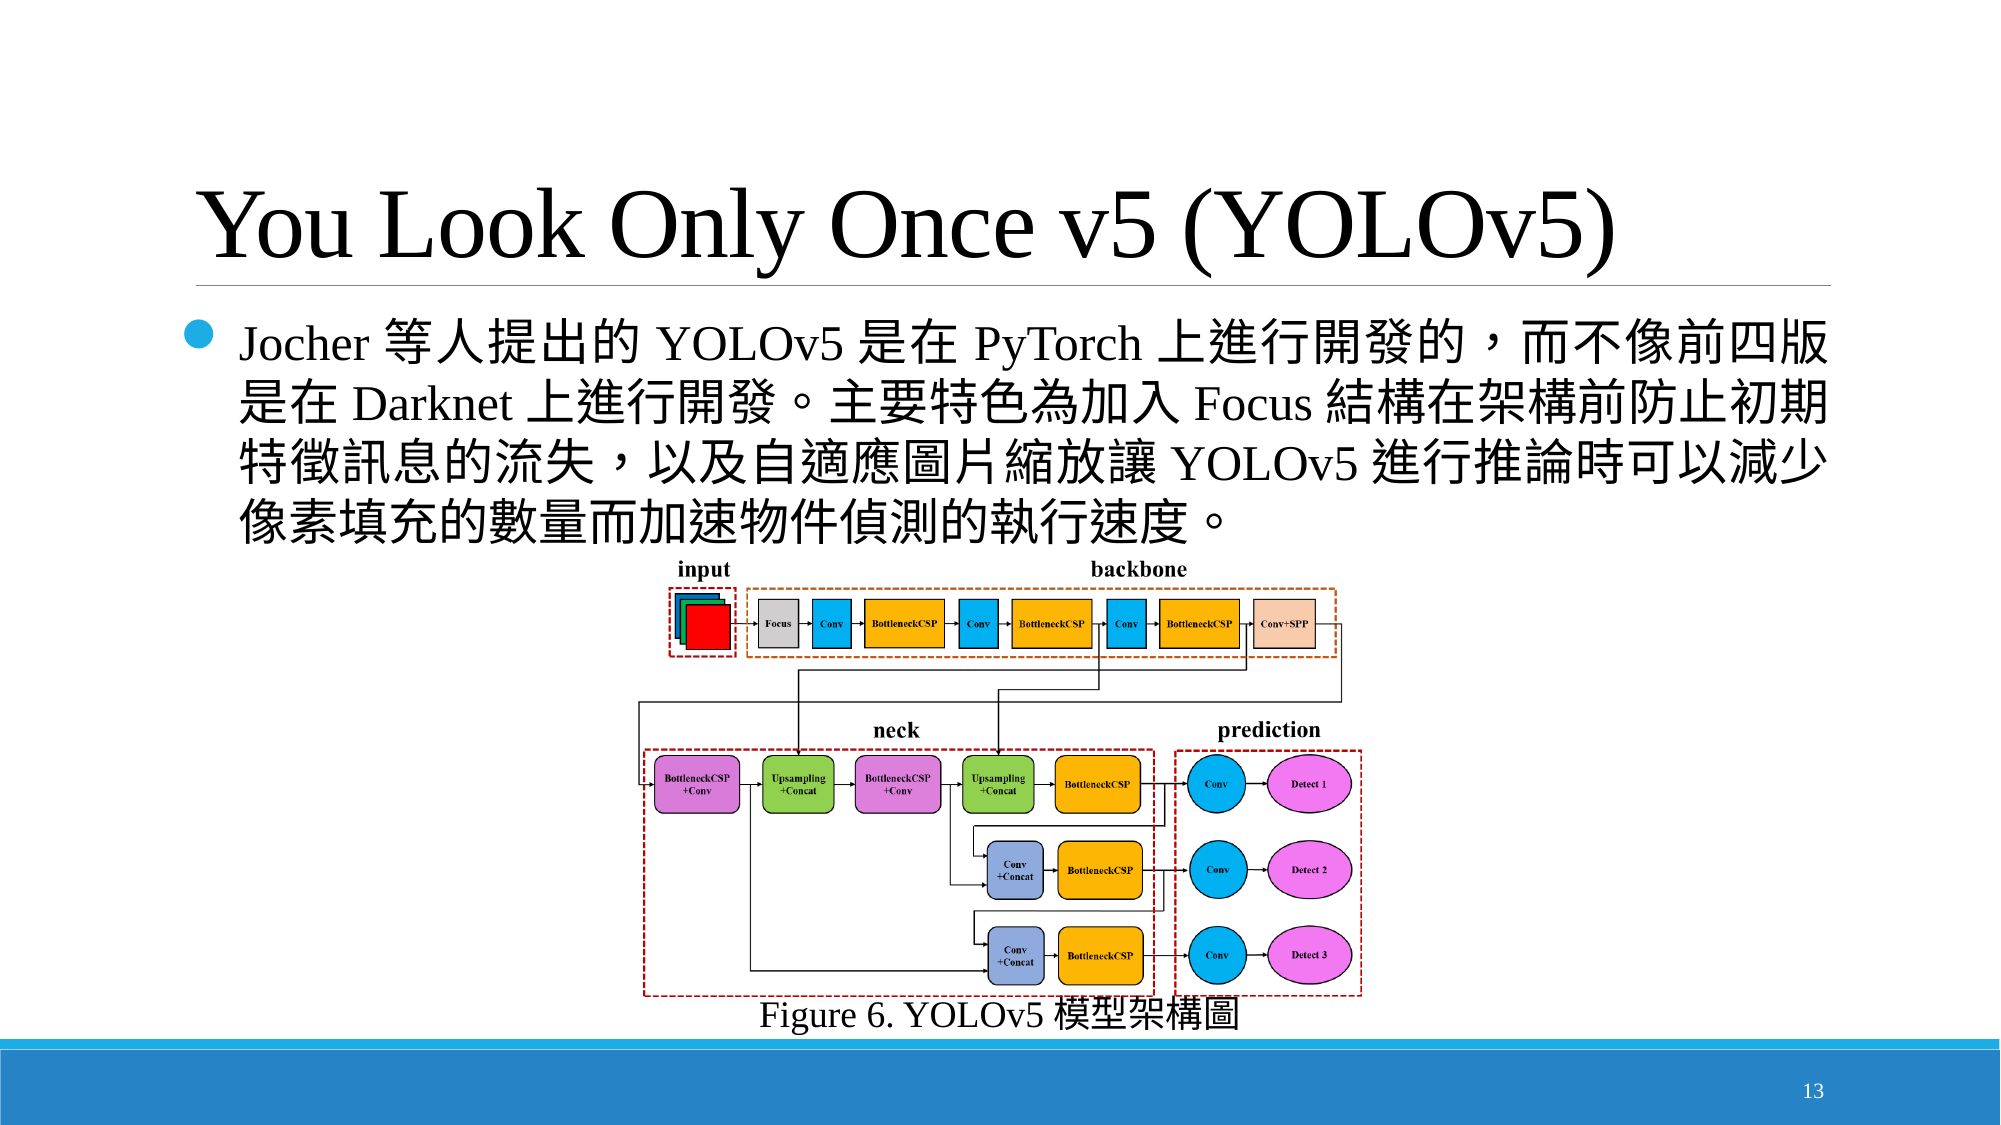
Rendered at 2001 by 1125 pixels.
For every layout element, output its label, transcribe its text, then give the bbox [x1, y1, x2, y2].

text_box Figure 6. YOLOv5模型架構圖 [744, 1007, 1256, 1043]
title You Look Only Once v5 (YOLOv5) [180, 47, 1830, 285]
list Jocher等人提出的YOLOv5是在PyTorch上進行開發的，而不像前四版是在Darknet上進行開發。主要特色為加入Focus結構在架構前防止初期特徵訊息的流失，以及自適應圖片縮放讓YOLOv5進行推論時可以減少像素填充的數量而加速物件偵測的執行速度。 [180, 302, 1830, 791]
picture [638, 546, 1362, 998]
slide_number 13 [1624, 1059, 1840, 1120]
